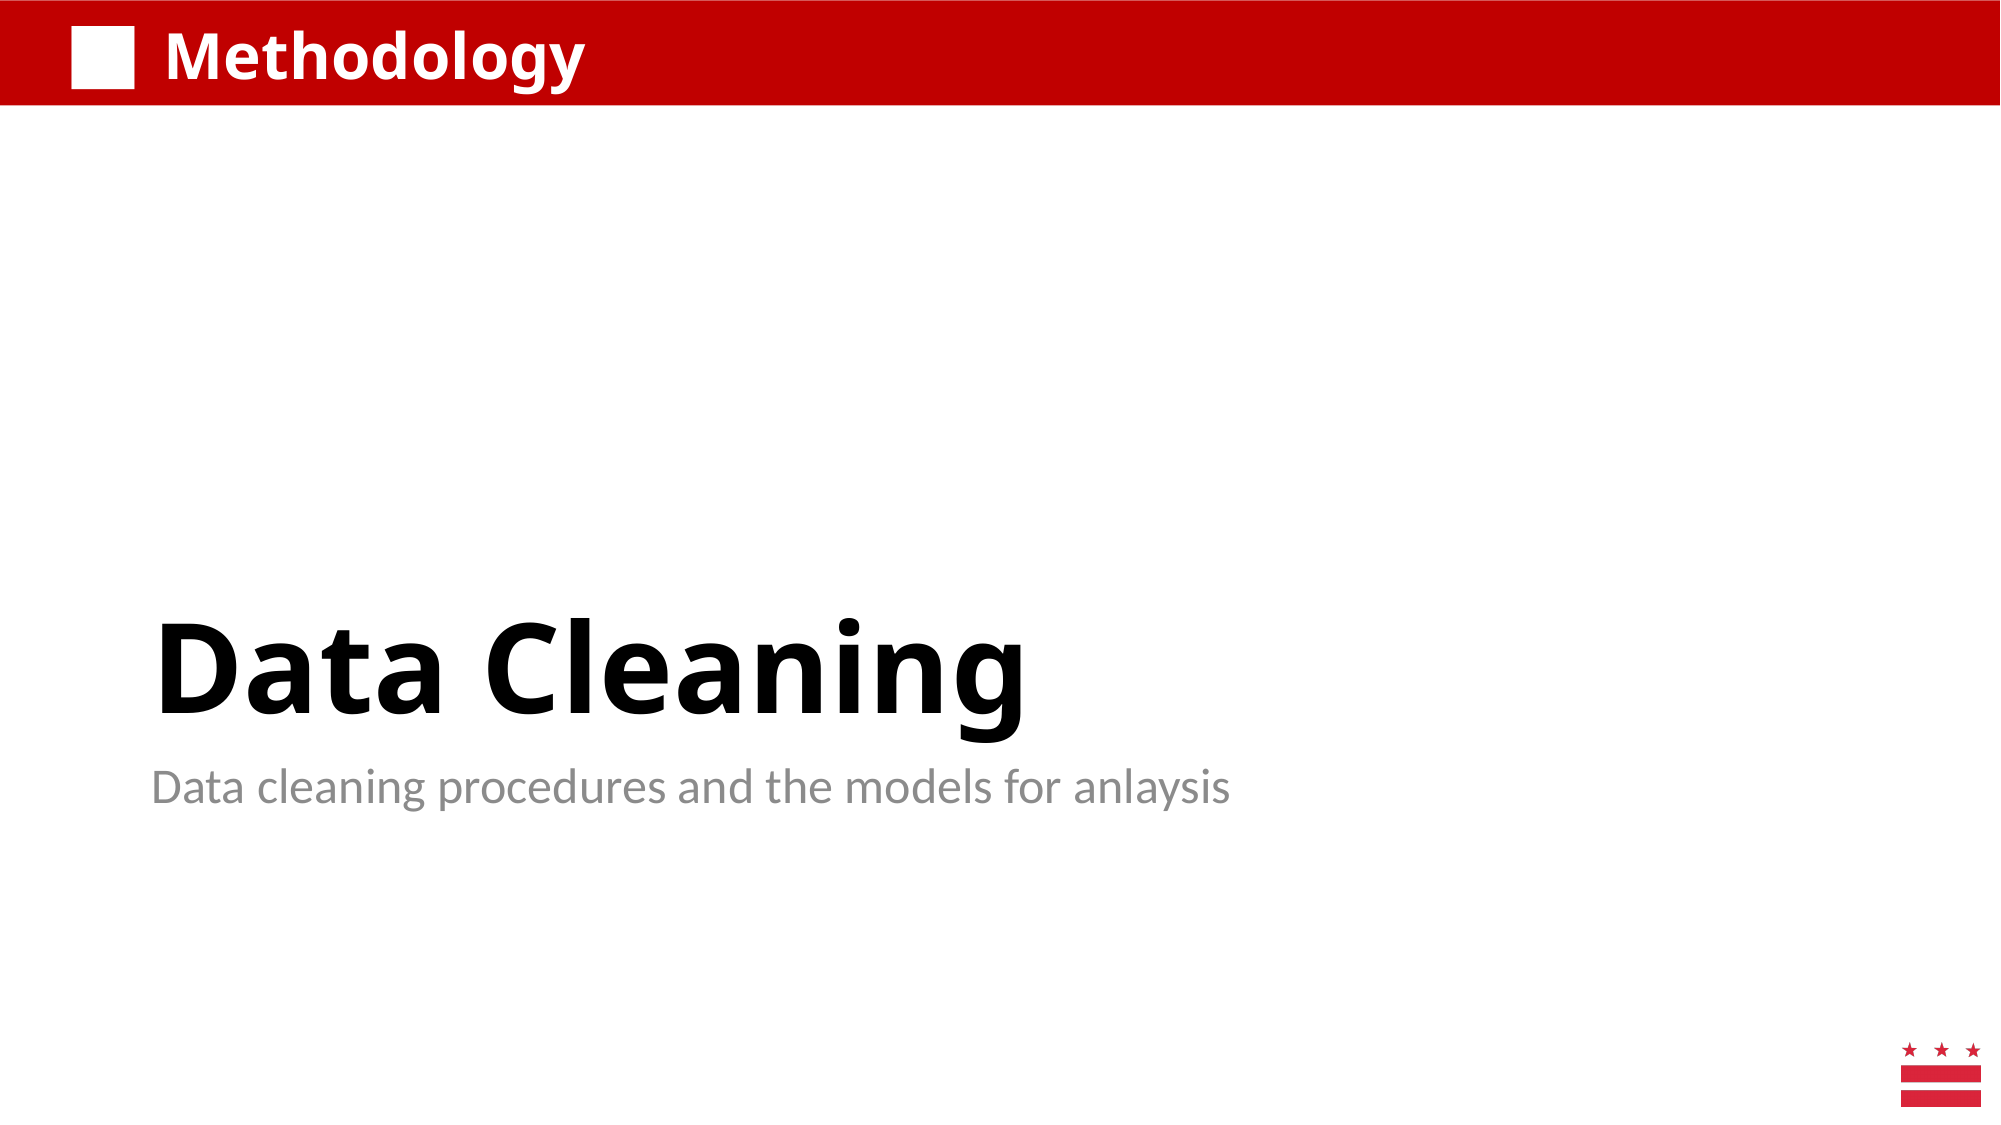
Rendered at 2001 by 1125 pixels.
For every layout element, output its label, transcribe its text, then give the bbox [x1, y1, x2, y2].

title Data Cleaning [136, 280, 1862, 749]
picture [1901, 1042, 1981, 1107]
text_box ■ Methodology [0, 0, 2000, 106]
list Data cleaning procedures and the models for anlaysis [136, 752, 1862, 999]
